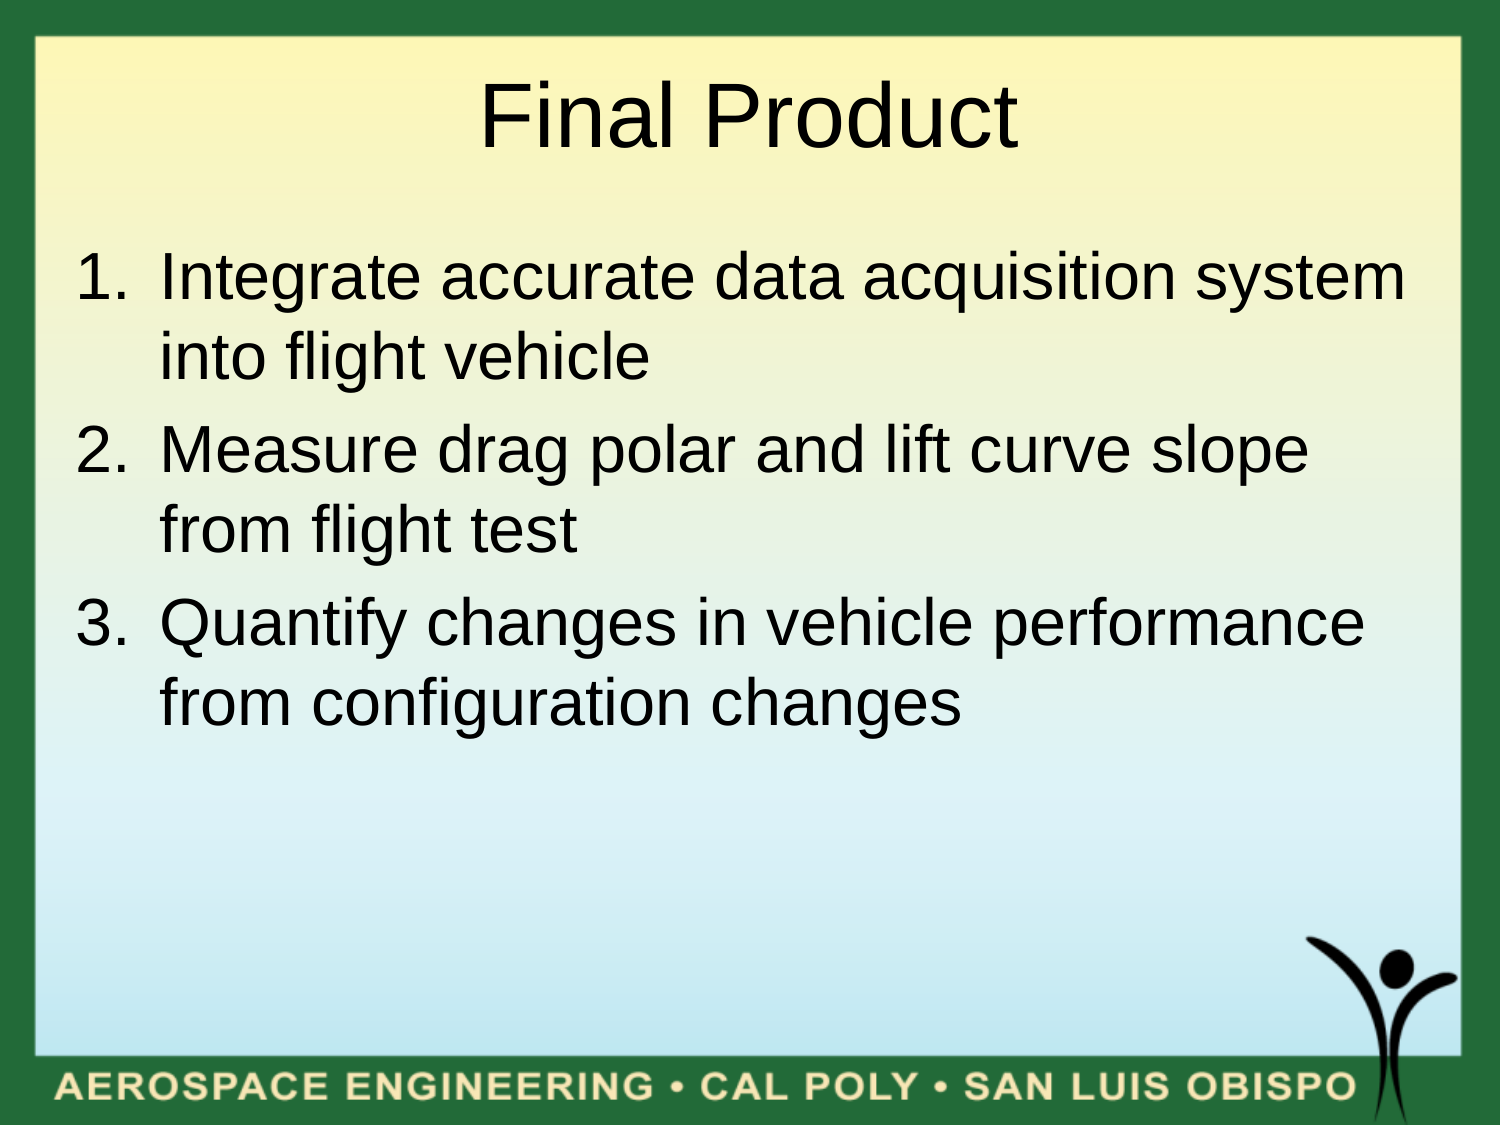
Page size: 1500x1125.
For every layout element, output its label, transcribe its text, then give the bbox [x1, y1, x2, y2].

title Final Product [101, 33, 1397, 188]
picture [0, 0, 1500, 1125]
list Integrate accurate data acquisition system into flight vehicle Measure drag polar and lift curve slope from flight test Quantify changes in vehicle performance from configuration changes [60, 224, 1439, 986]
